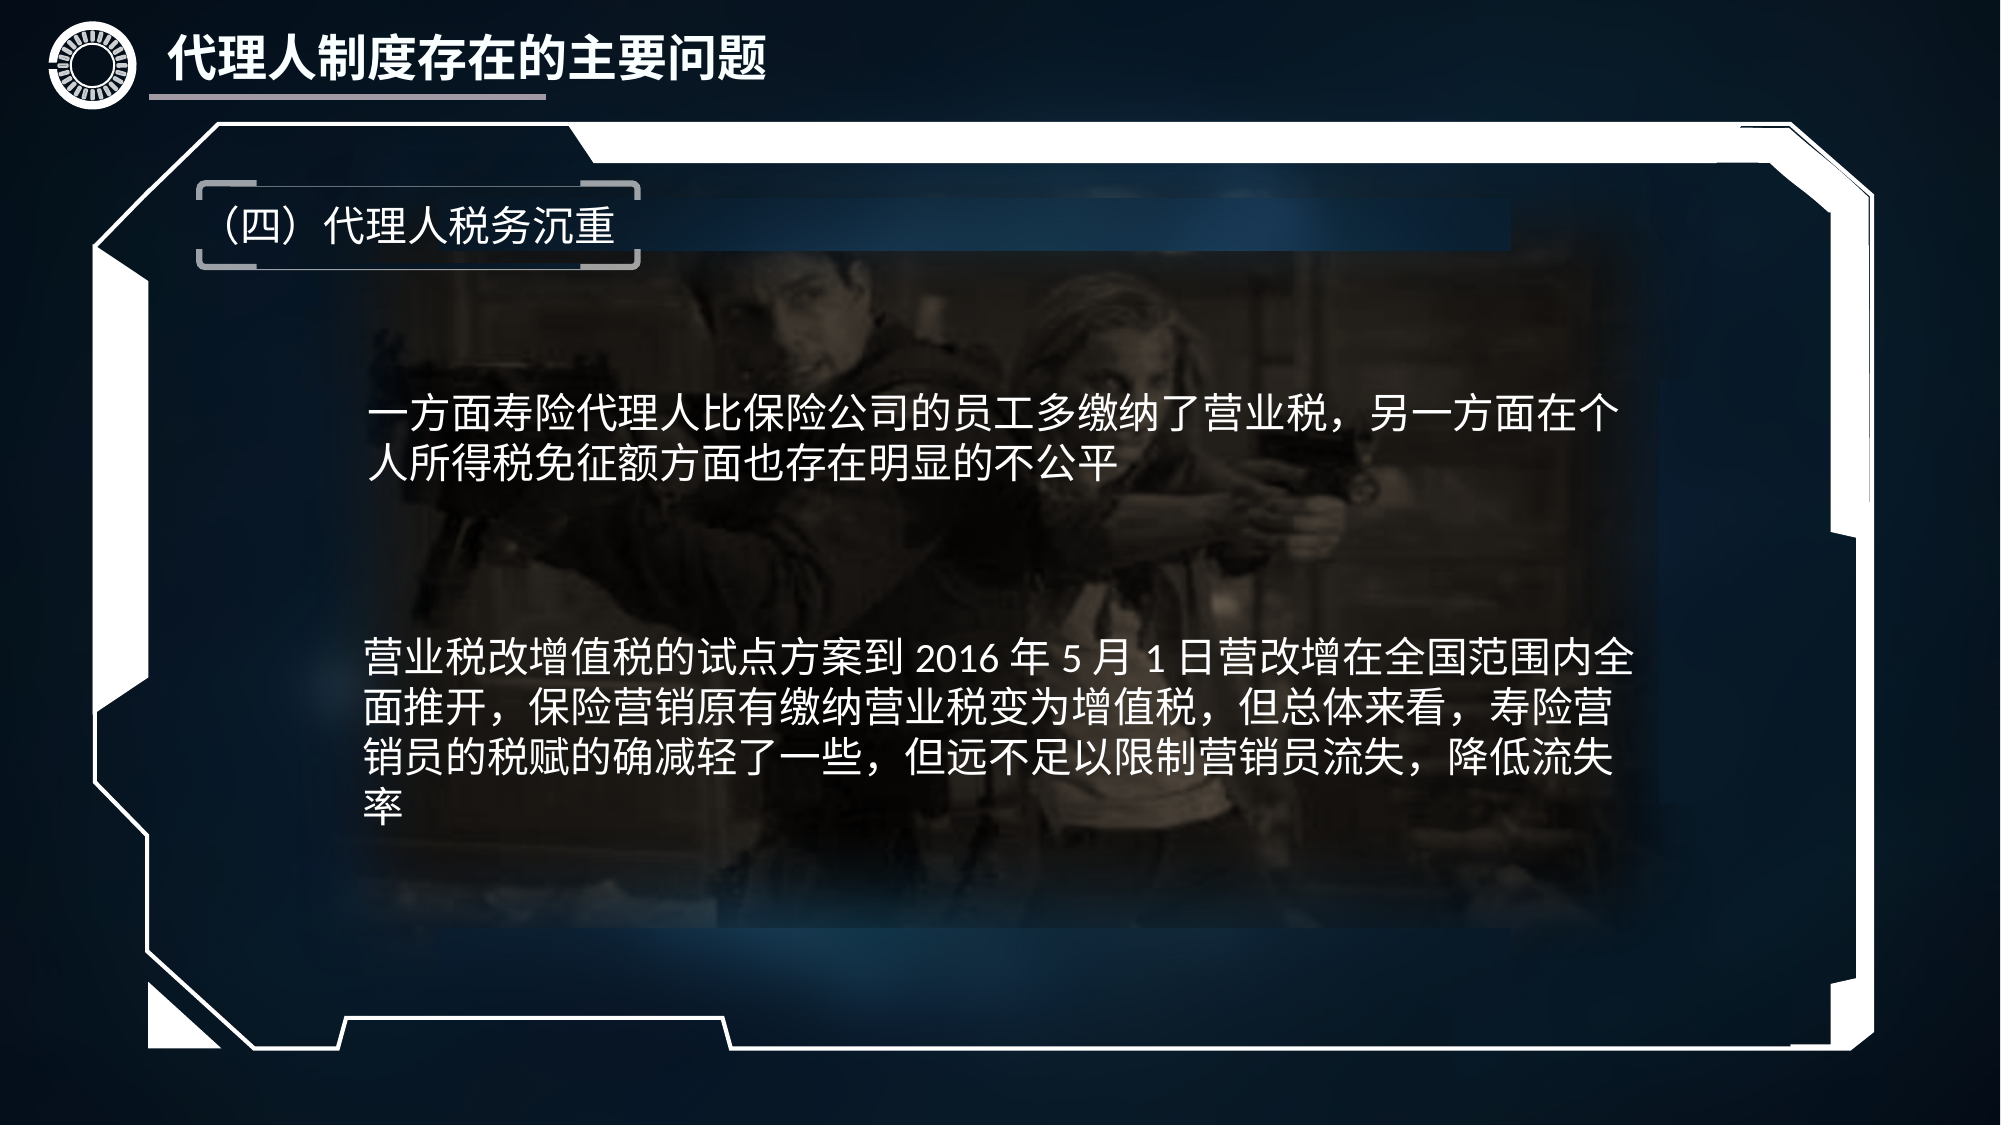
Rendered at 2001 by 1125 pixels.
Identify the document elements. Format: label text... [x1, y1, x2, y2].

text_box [92, 123, 1872, 1049]
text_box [187, 179, 651, 270]
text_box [48, 21, 137, 110]
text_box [208, 197, 1743, 982]
text_box 代理人制度存在的主要问题 [137, 31, 806, 89]
picture [0, 0, 2001, 1125]
